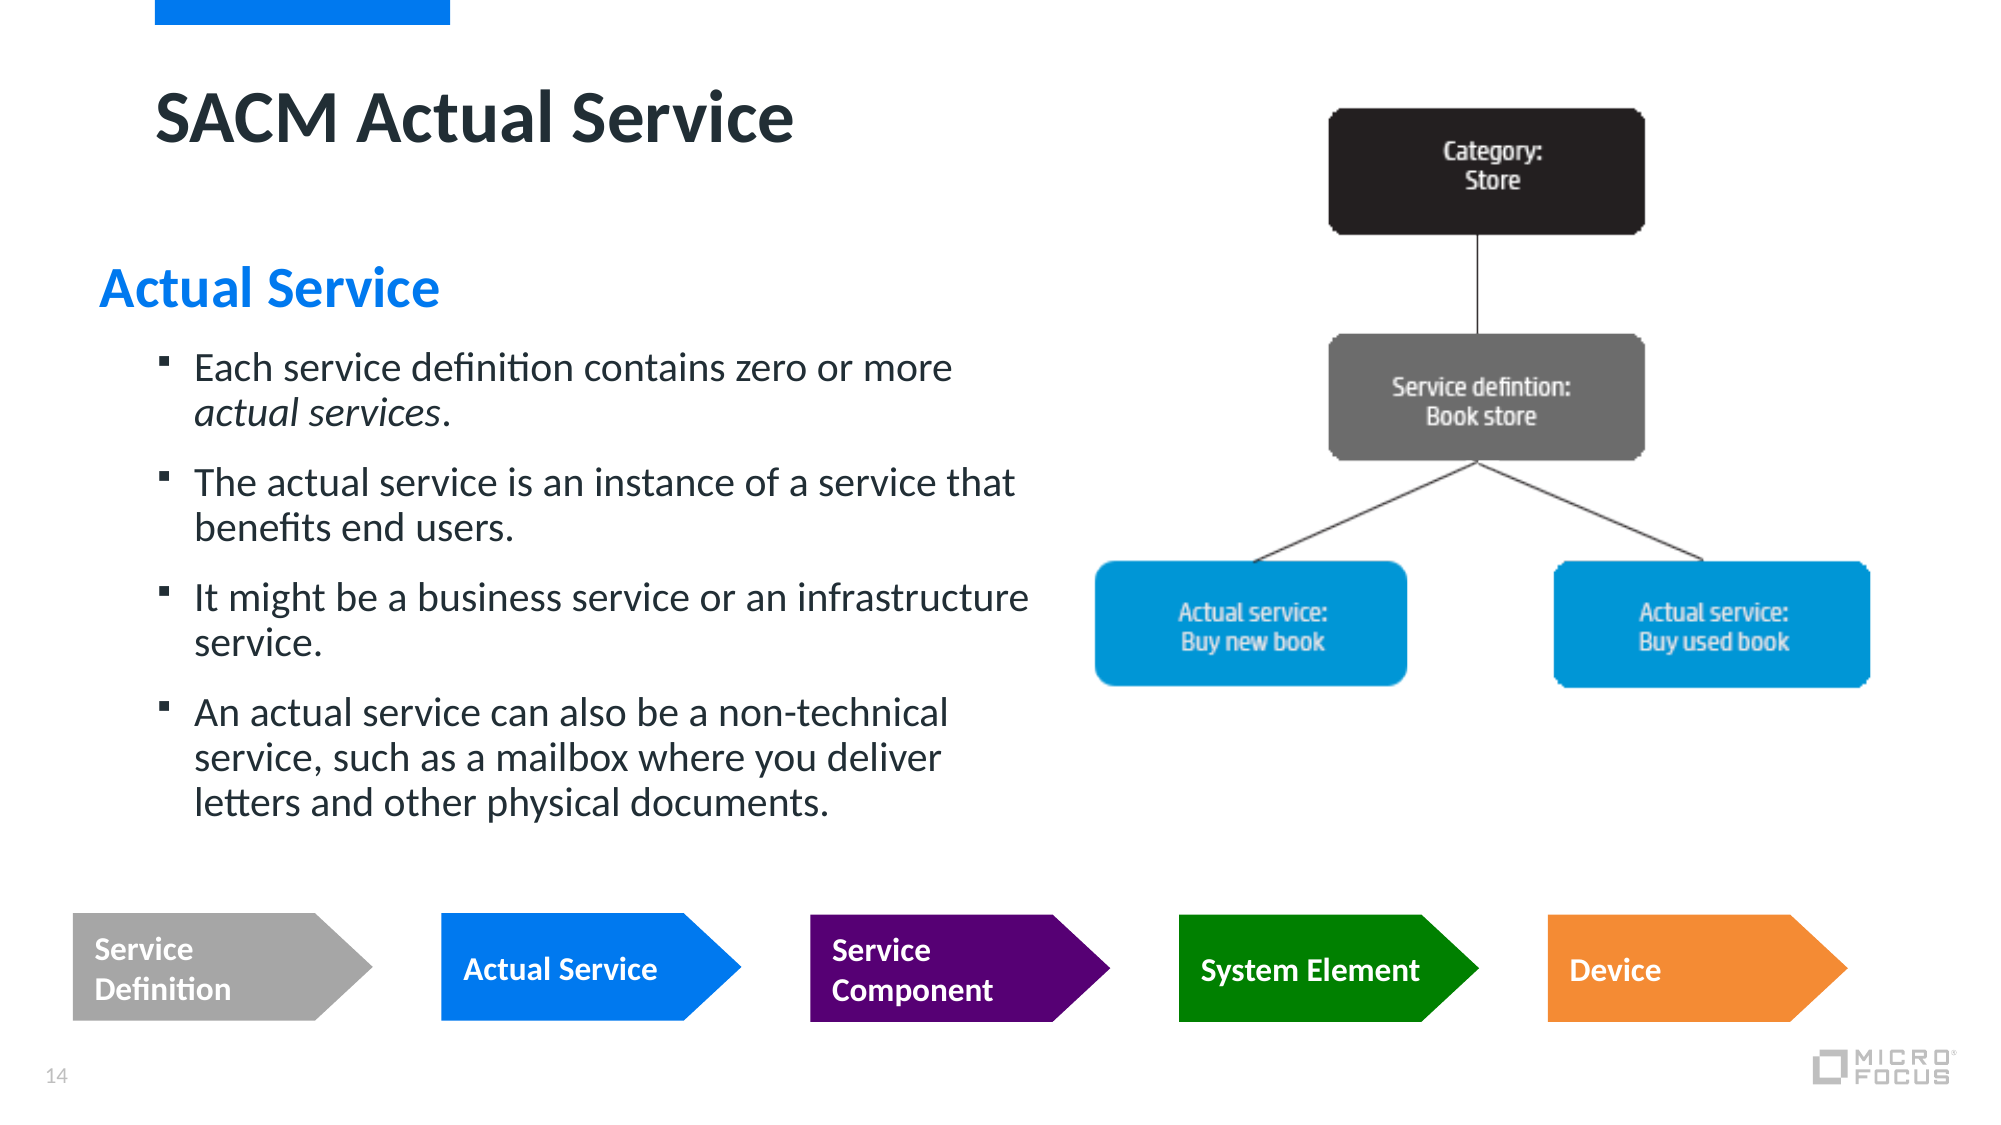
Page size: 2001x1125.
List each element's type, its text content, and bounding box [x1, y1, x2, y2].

picture [1066, 98, 1892, 718]
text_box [72, 913, 1848, 1022]
slide_number 14 [30, 1051, 90, 1097]
list Actual Service Each service definition contains zero or more actual services. The actual service is an instance of a service that benefits end users. It might be a business service or an infrastructure service. An actual service can also be a non-technical service, such as a mailbox where you deliver letters and other physical documents. [99, 249, 1067, 913]
title SACM Actual Service [155, 70, 1847, 248]
